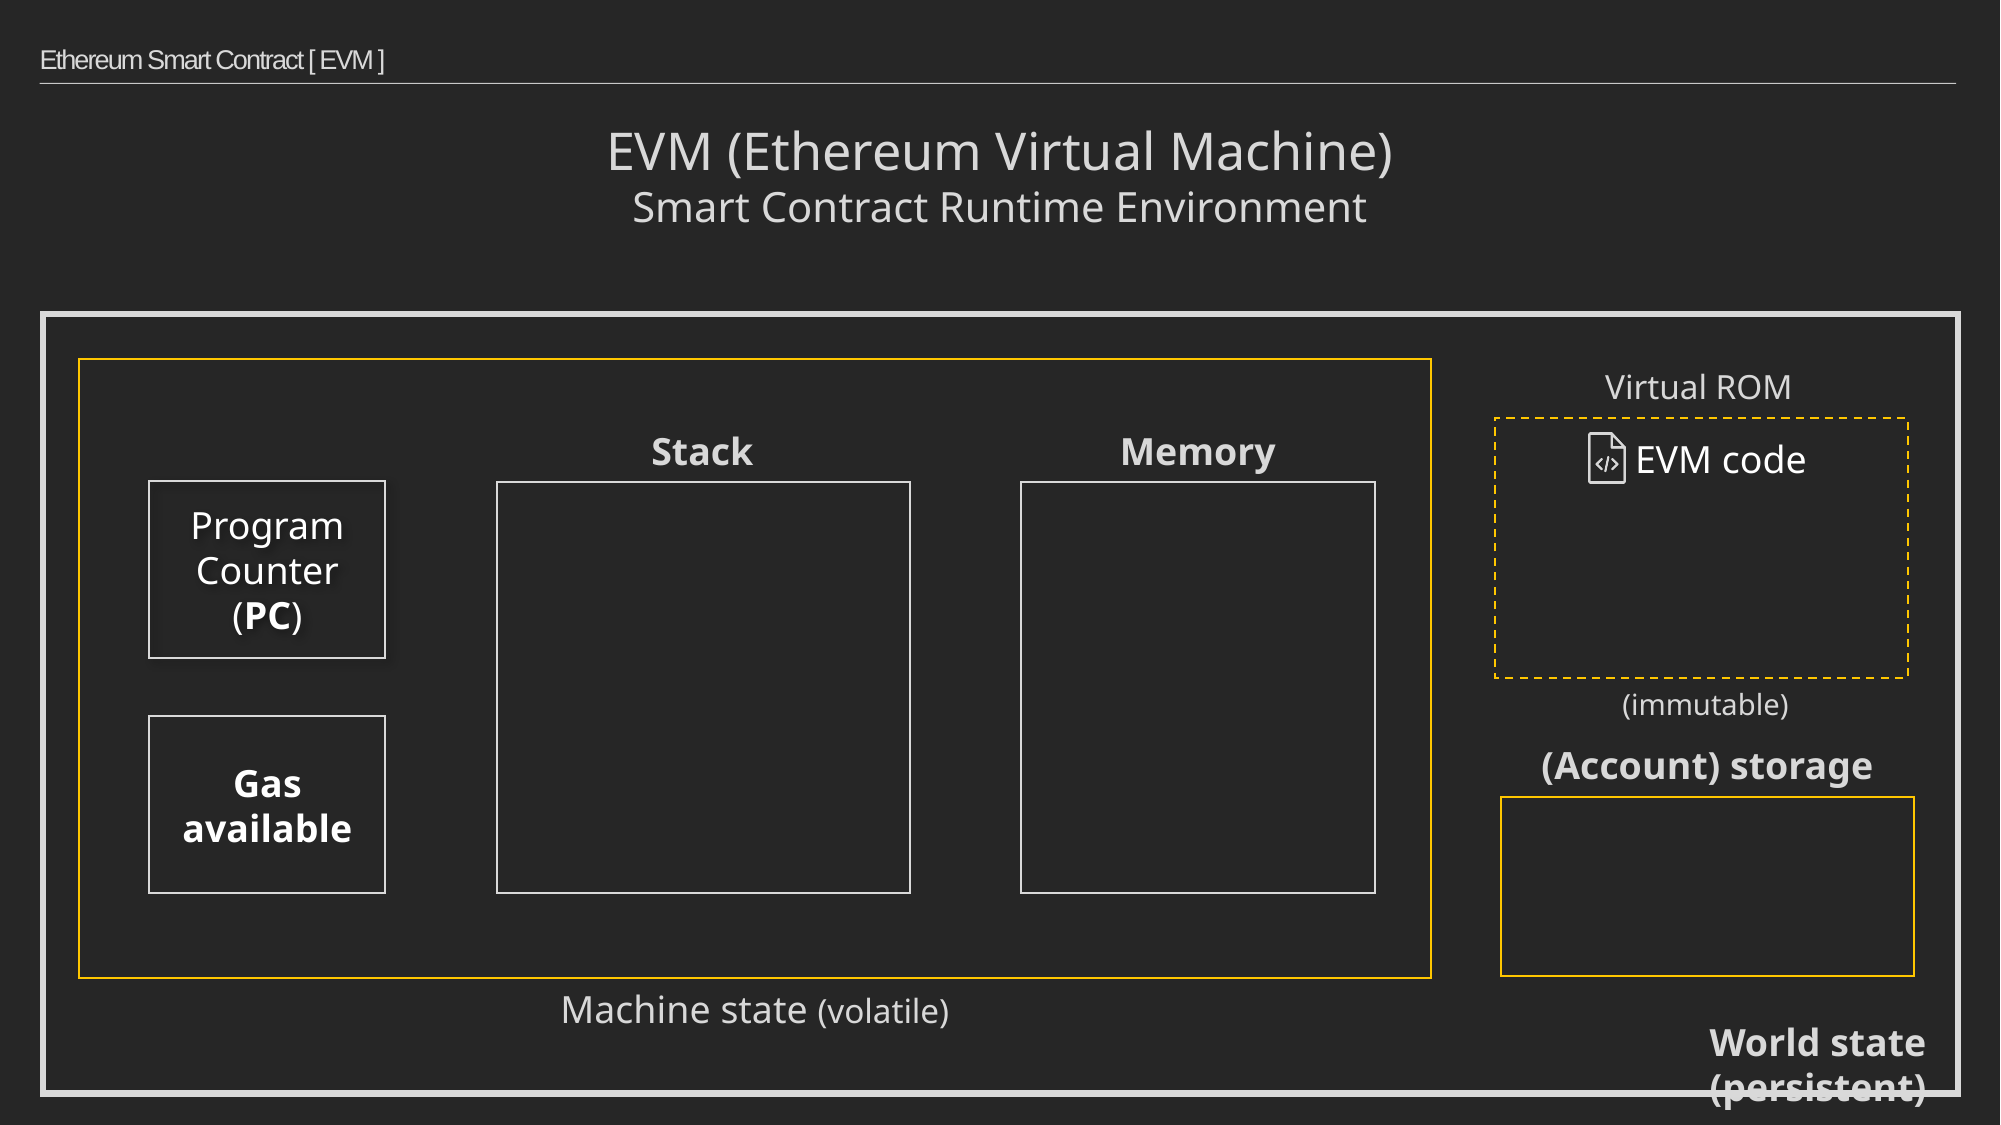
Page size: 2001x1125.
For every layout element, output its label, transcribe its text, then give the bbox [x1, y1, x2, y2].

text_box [149, 481, 386, 894]
title Ethereum Smart Contract [ EVM ] [39, 31, 1961, 84]
text_box [42, 313, 1959, 1094]
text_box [495, 420, 911, 893]
text_box World state (persistent) [1498, 1094, 1942, 1117]
text_box EVM (Ethereum Virtual Machine) Smart Contract Runtime Environment [445, 111, 1554, 239]
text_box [1020, 420, 1375, 893]
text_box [1492, 358, 1913, 734]
